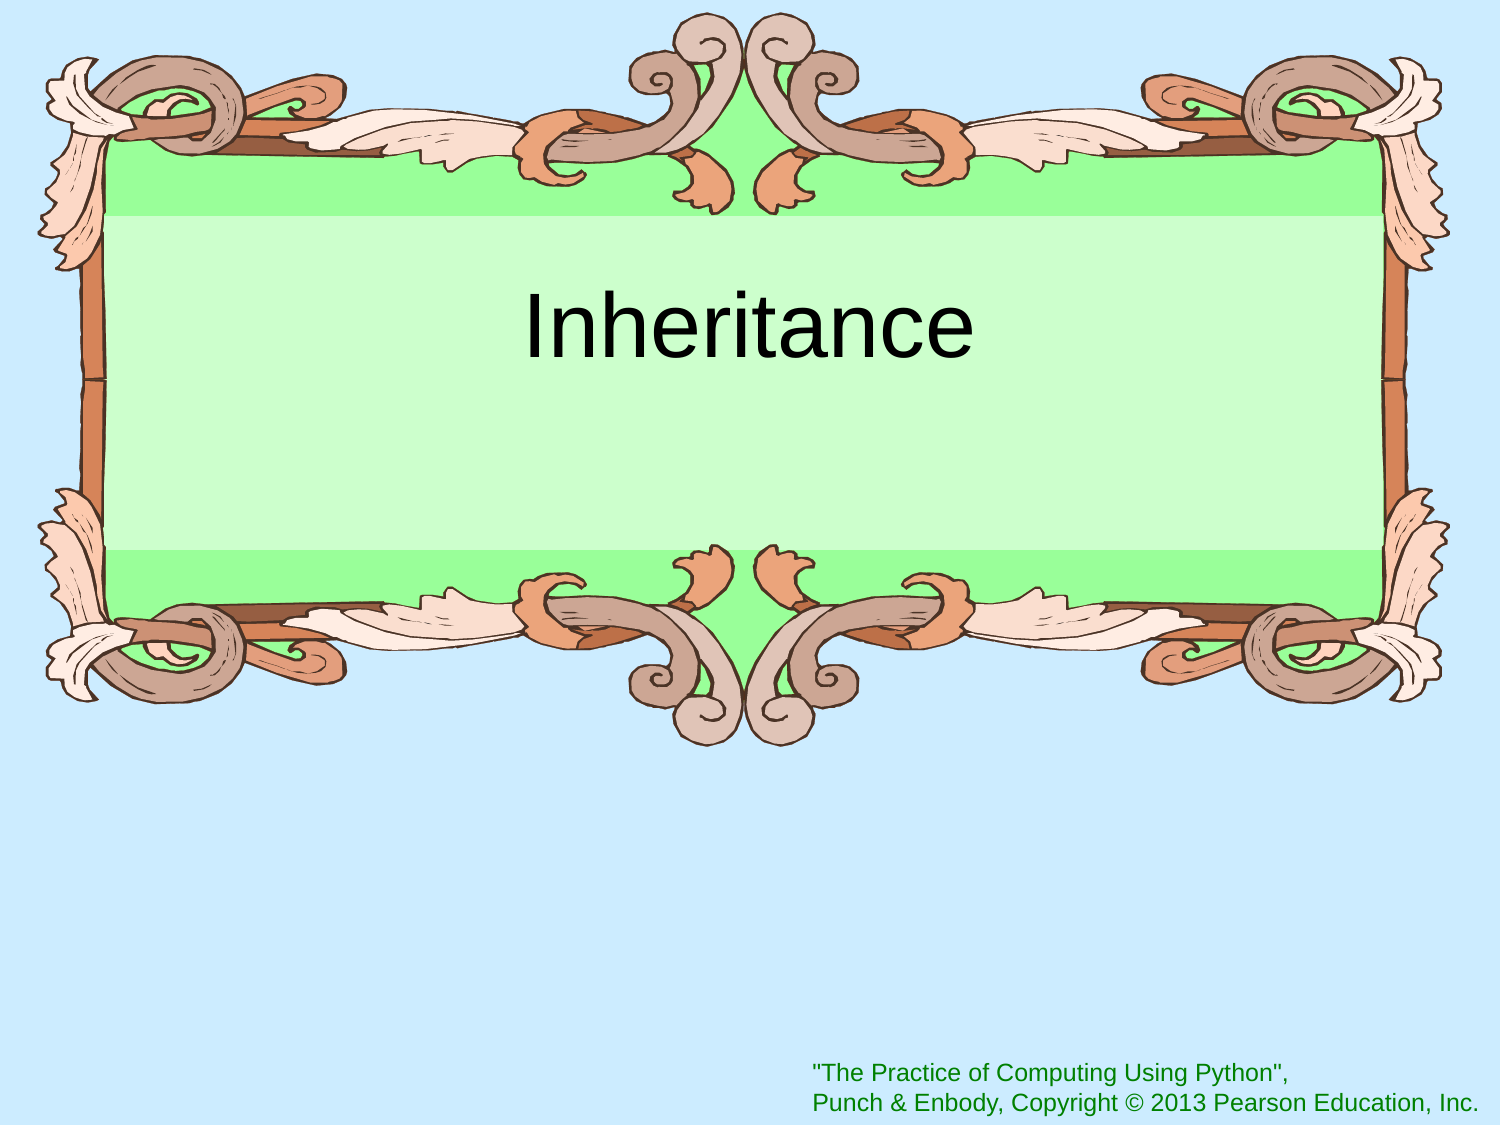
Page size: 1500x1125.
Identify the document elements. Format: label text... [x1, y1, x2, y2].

title Inheritance [112, 200, 1388, 442]
